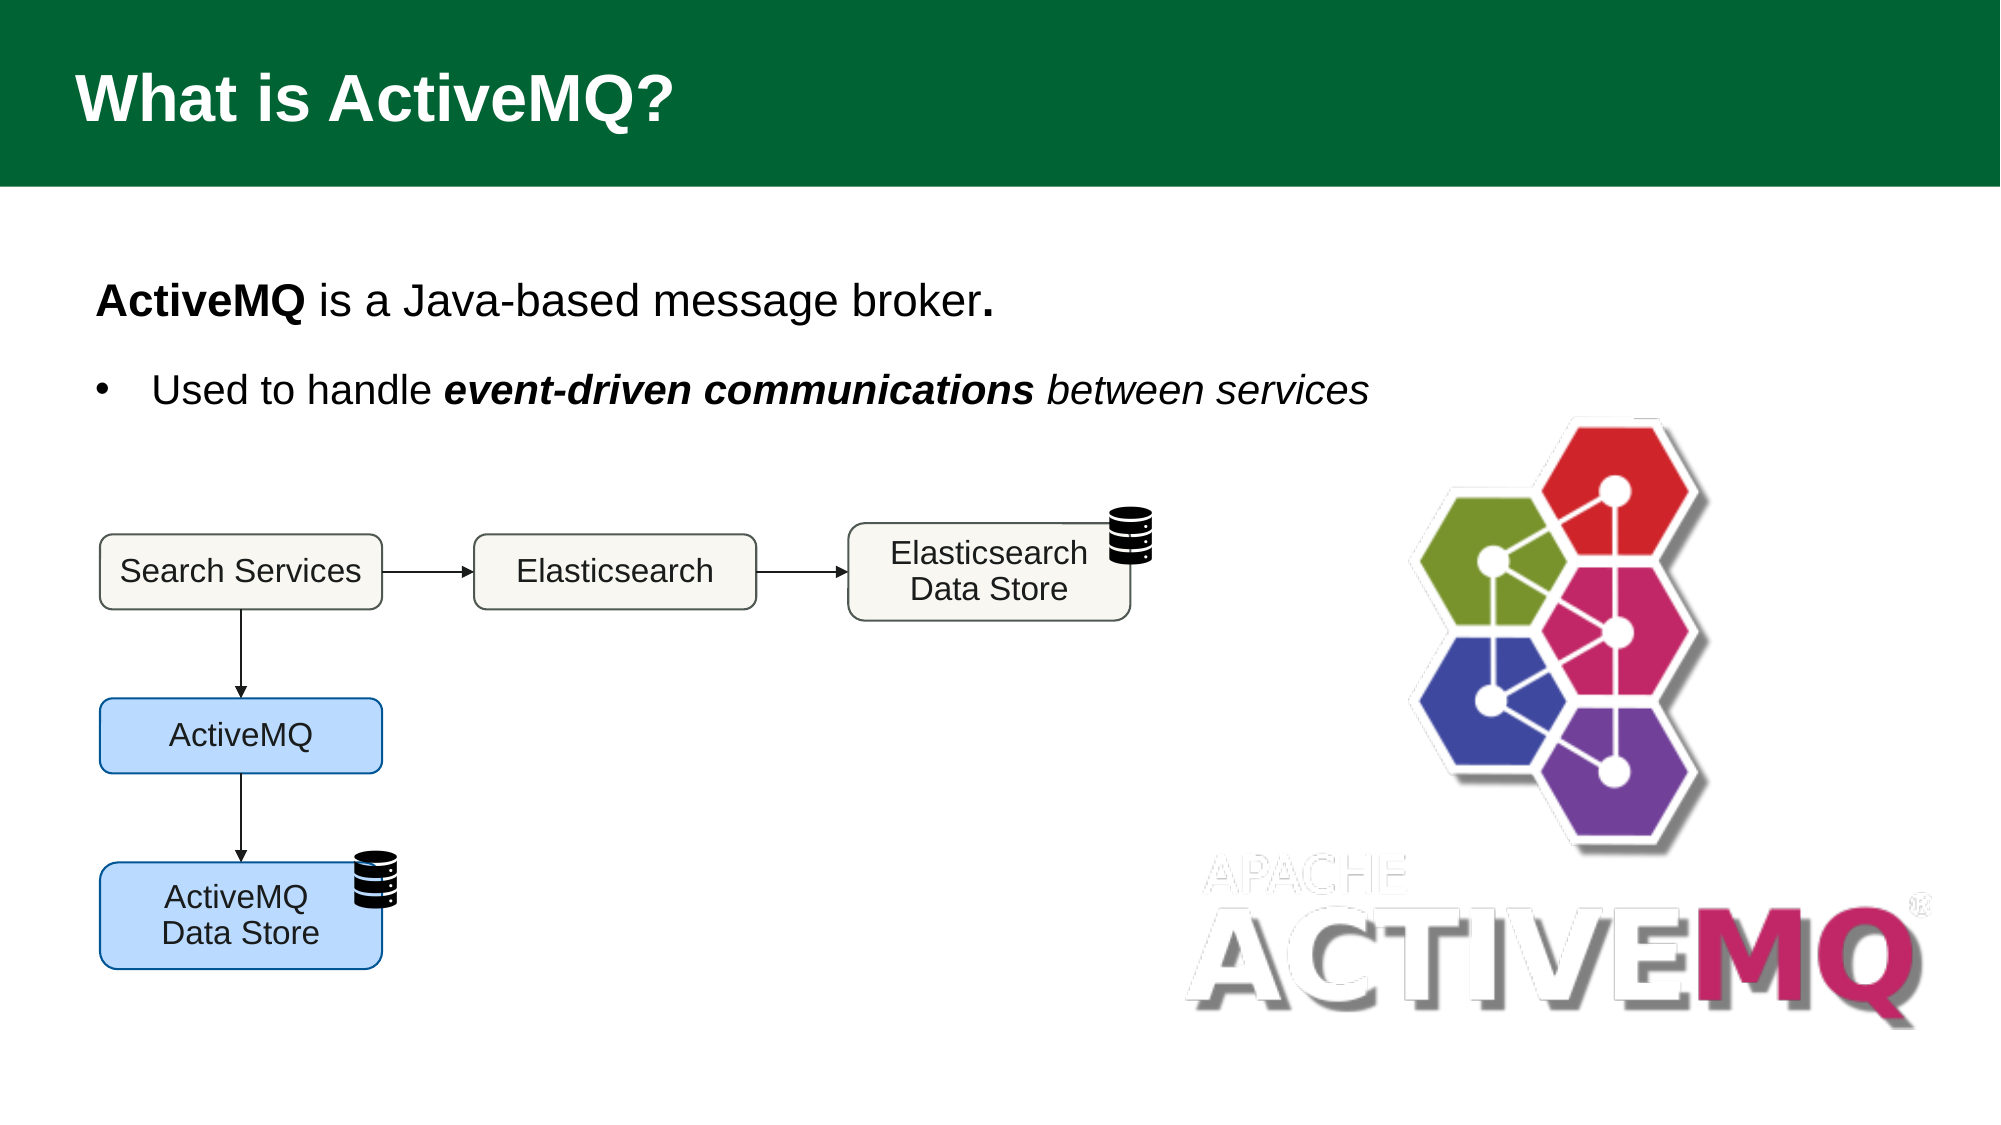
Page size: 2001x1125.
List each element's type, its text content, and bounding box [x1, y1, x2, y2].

text_box Search Services [99, 534, 383, 610]
text_box Elasticsearch [474, 534, 757, 610]
text_box ActiveMQ [99, 698, 383, 774]
text_box Used to handle event-driven communications between services [80, 355, 1713, 421]
title What is ActiveMQ? [0, 0, 2000, 187]
picture [339, 843, 412, 916]
picture [1094, 376, 1934, 1030]
text_box ActiveMQ Data Store [99, 862, 383, 970]
text_box ActiveMQ is a Java-based message broker. [80, 263, 1150, 334]
text_box Elasticsearch Data Store [848, 523, 1131, 621]
